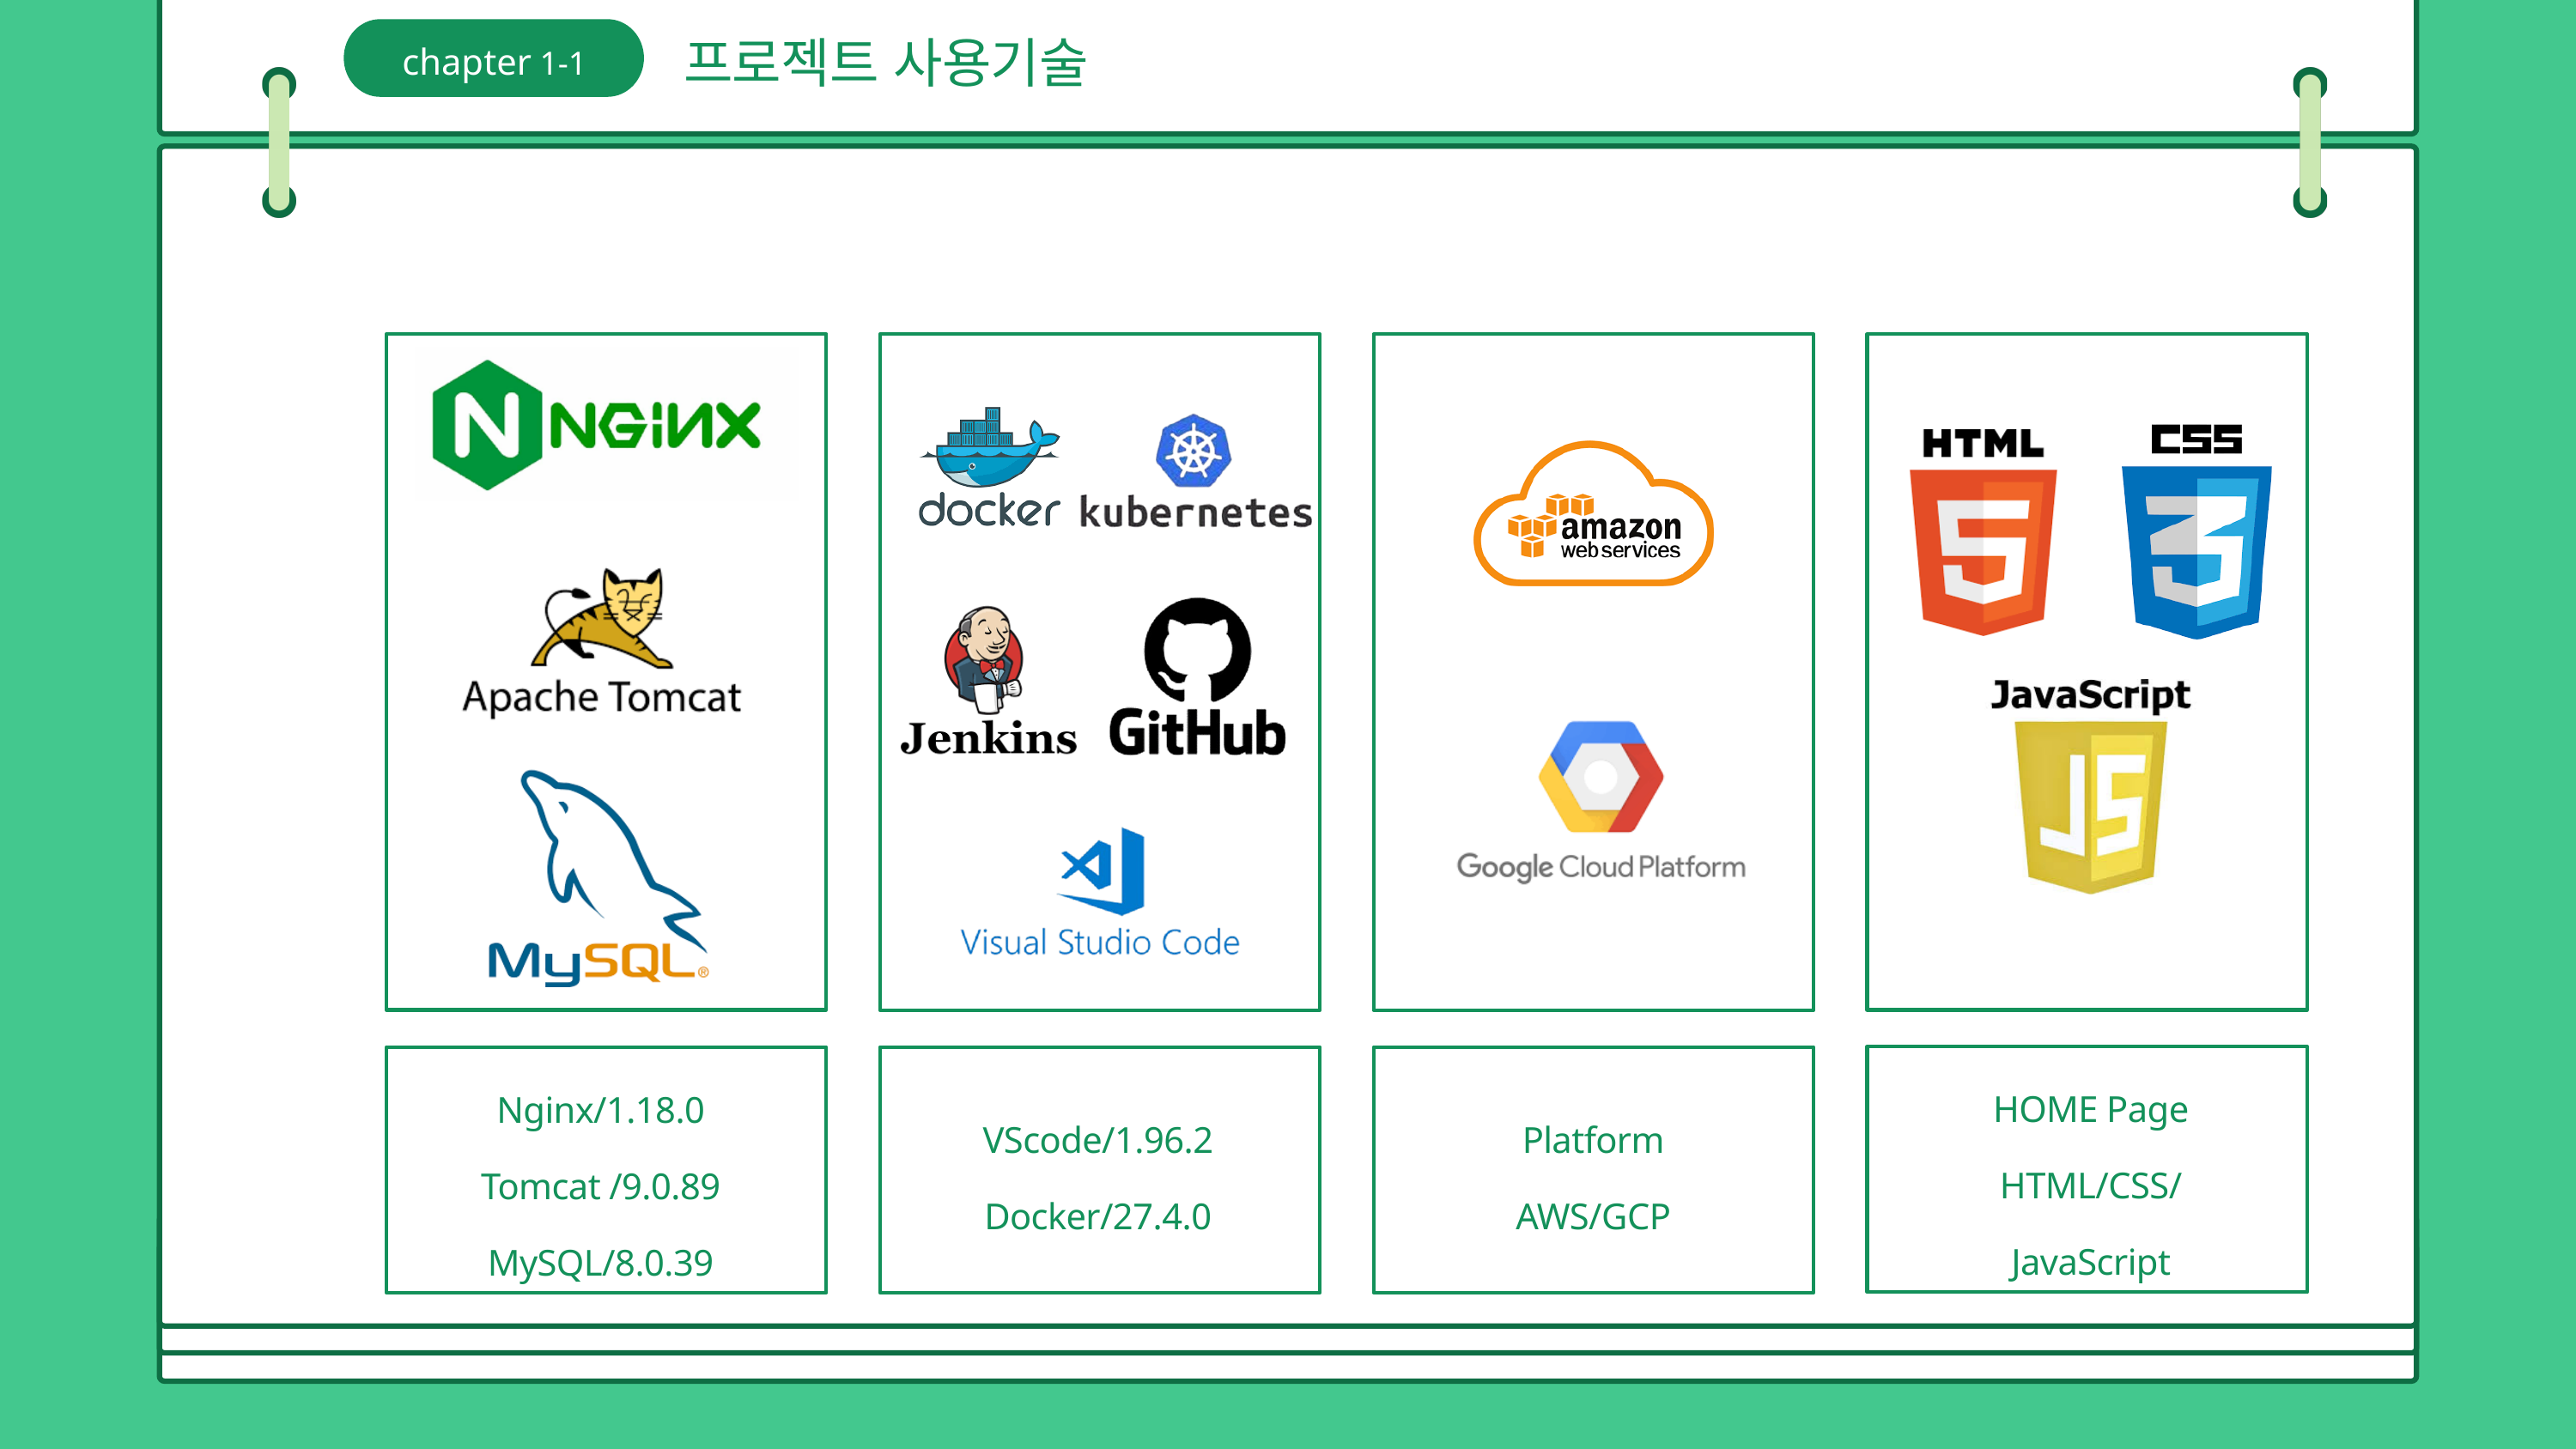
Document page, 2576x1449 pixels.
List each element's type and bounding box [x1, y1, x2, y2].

picture [489, 767, 709, 987]
picture [890, 584, 1342, 781]
picture [398, 541, 806, 746]
picture [1880, 428, 2087, 637]
text_box [159, 1361, 2417, 1382]
text_box [343, 19, 645, 98]
picture [938, 809, 1261, 972]
picture [892, 369, 1371, 567]
text_box [159, 1331, 2417, 1354]
picture [1984, 679, 2197, 895]
text_box [159, 146, 2417, 1326]
picture [2122, 423, 2272, 640]
text_box [159, 0, 2417, 135]
picture [415, 347, 799, 501]
picture [1427, 692, 1775, 906]
picture [1473, 440, 1714, 587]
